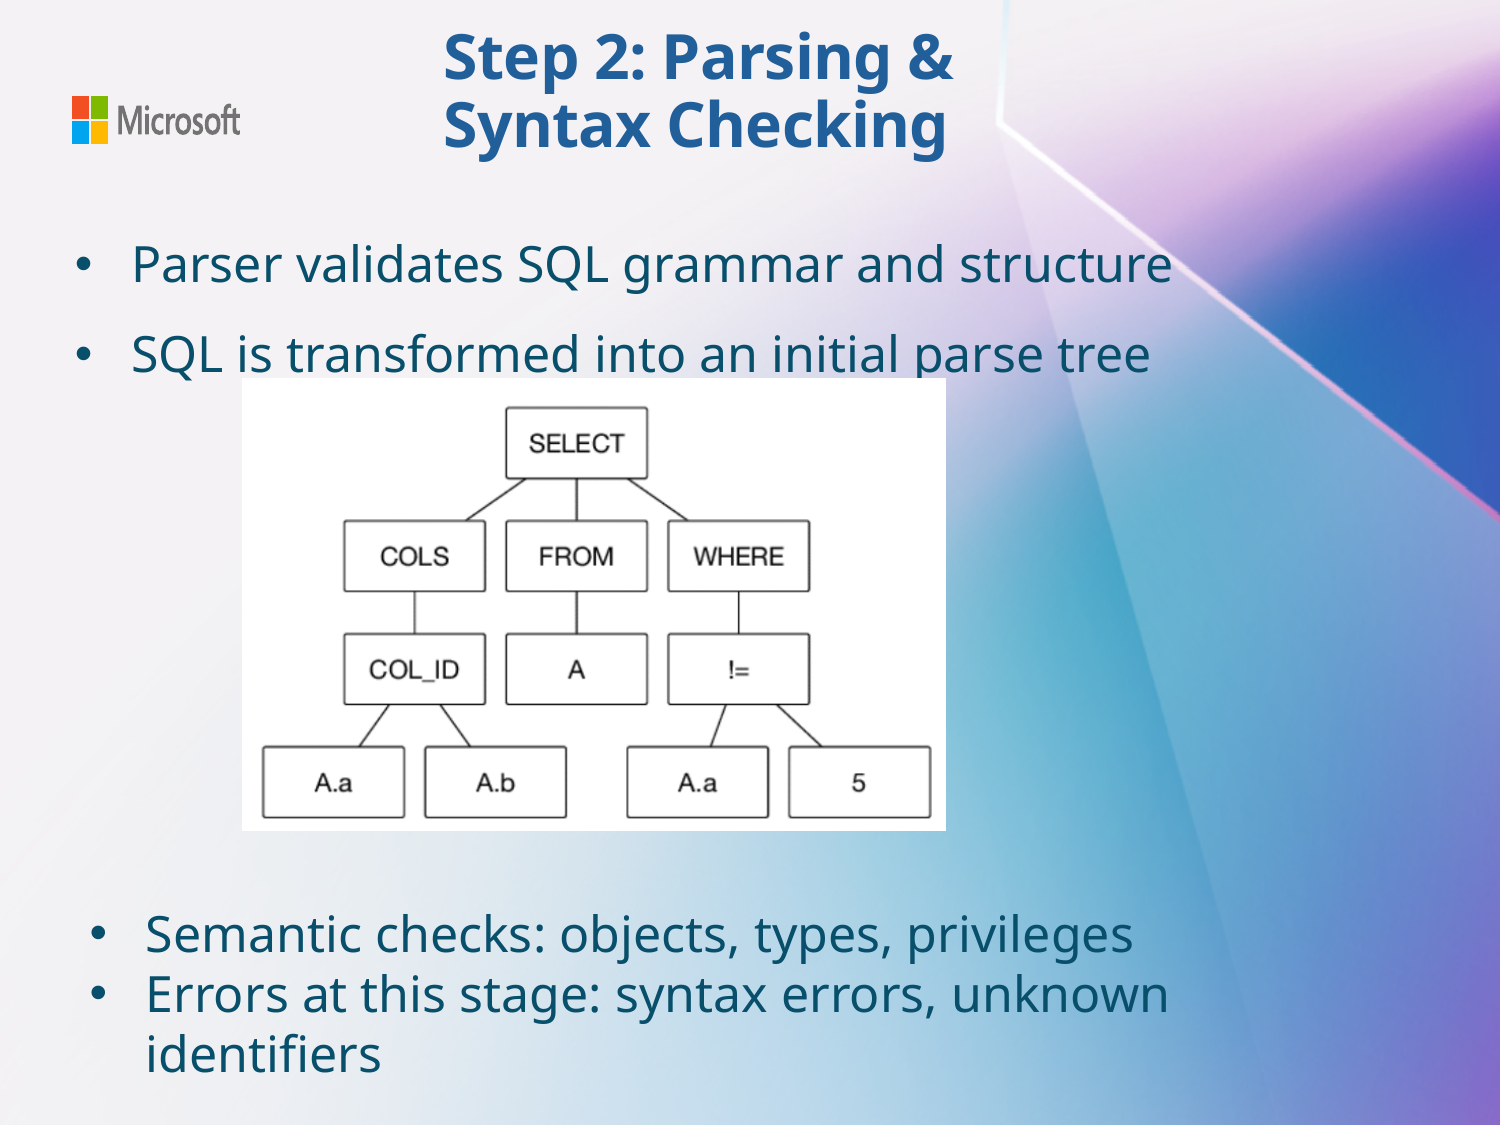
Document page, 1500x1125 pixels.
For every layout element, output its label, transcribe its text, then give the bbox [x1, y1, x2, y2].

picture [0, 0, 1500, 1125]
list Parser validates SQL grammar and structure SQL is transformed into an initial parse tree [74, 202, 1400, 749]
text_box Semantic checks: objects, types, privileges Errors at this stage: syntax errors, unknown identifiers [74, 864, 1406, 1090]
title Step 2: Parsing & Syntax Checking [443, 24, 1057, 161]
